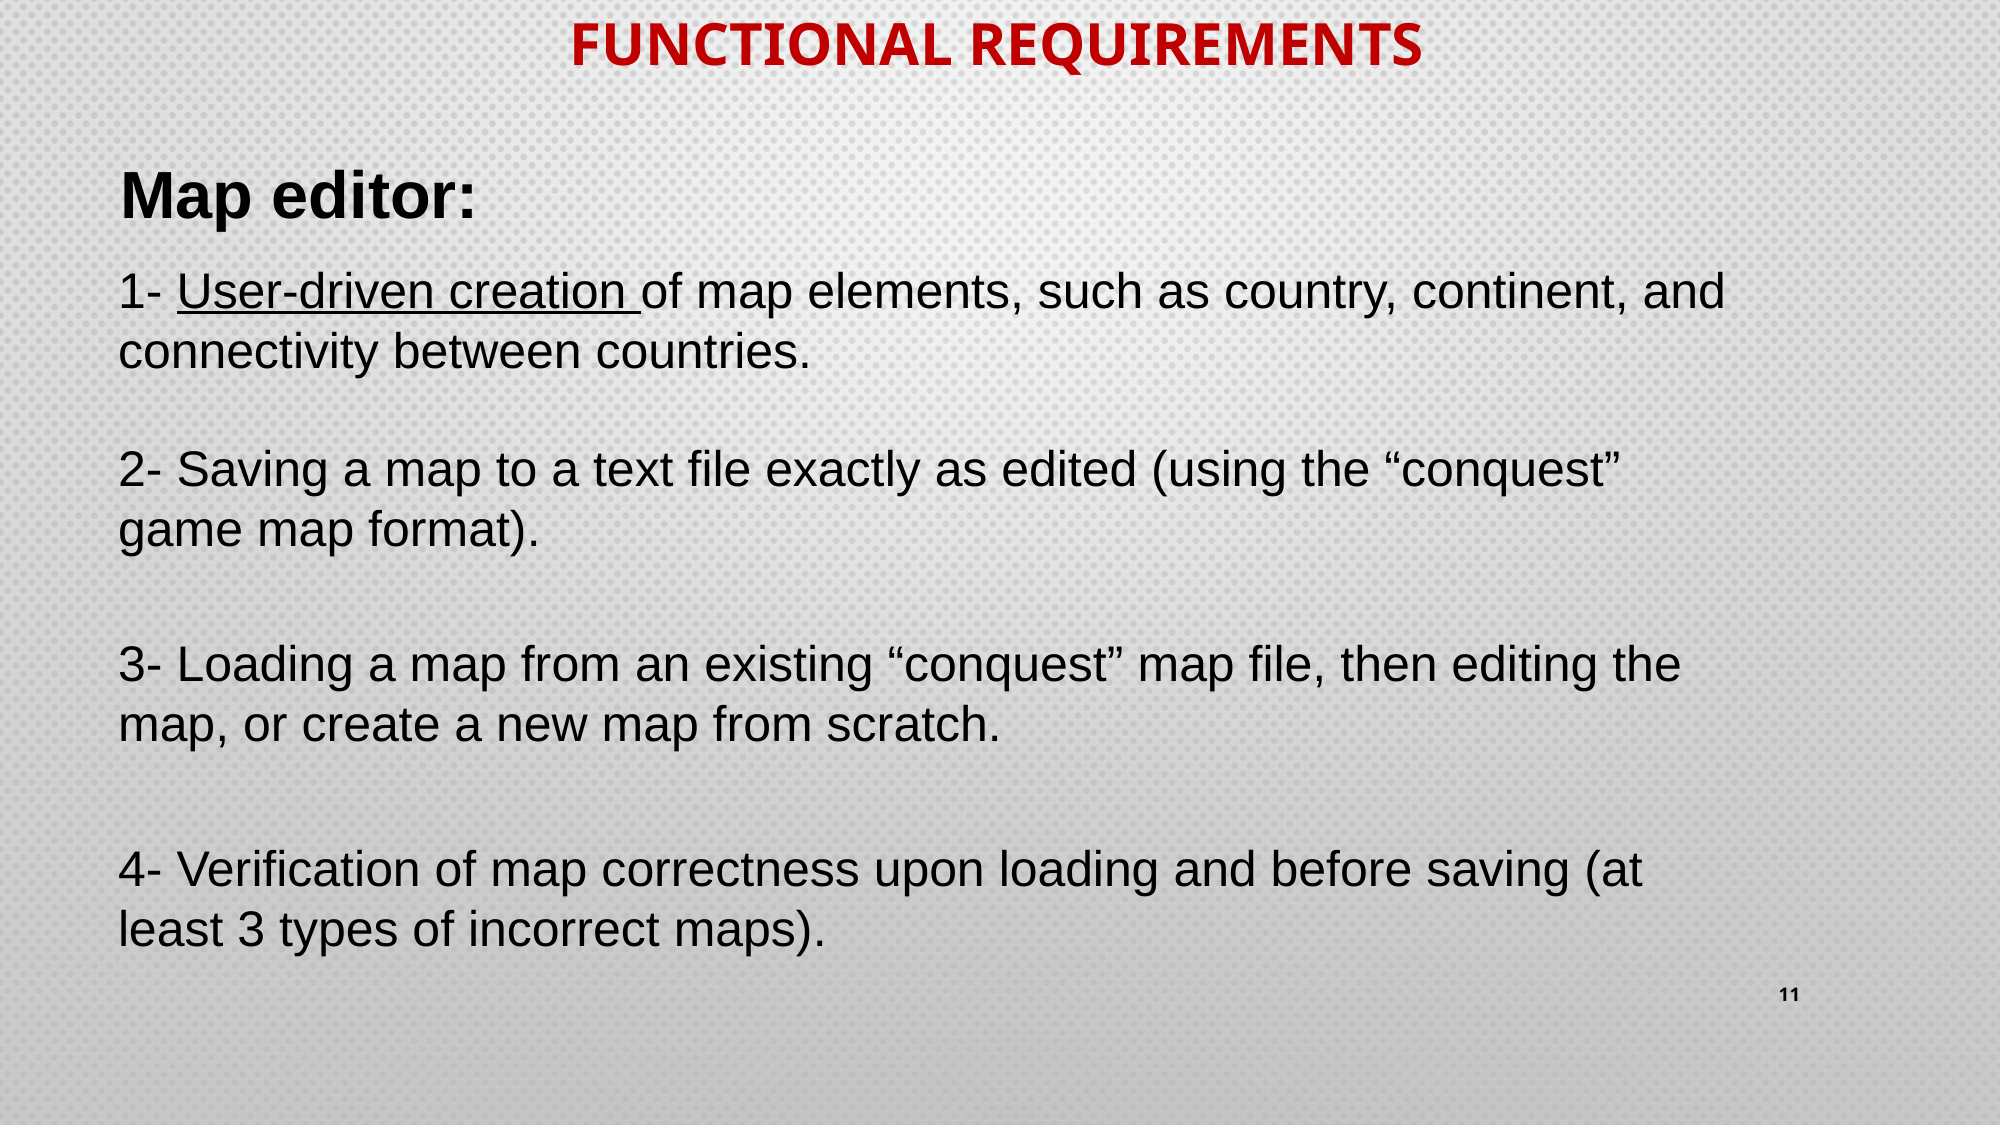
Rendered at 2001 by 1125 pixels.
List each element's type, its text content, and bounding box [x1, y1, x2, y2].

text_box Map editor: [105, 144, 586, 240]
text_box 1- User-driven creation of map elements, such as country, continent, and connectivity between countries. [103, 250, 1770, 386]
text_box Functional Requirements [269, 0, 1770, 100]
slide_number 11 [1724, 965, 1816, 1025]
text_box 4- Verification of map correctness upon loading and before saving (at least 3 types of incorrect maps). [103, 828, 1770, 964]
text_box 3- Loading a map from an existing “conquest” map file, then editing the map, or create a new map from scratch. [103, 624, 1770, 759]
text_box 2- Saving a map to a text file exactly as edited (using the “conquest” game map format). [103, 429, 1770, 565]
